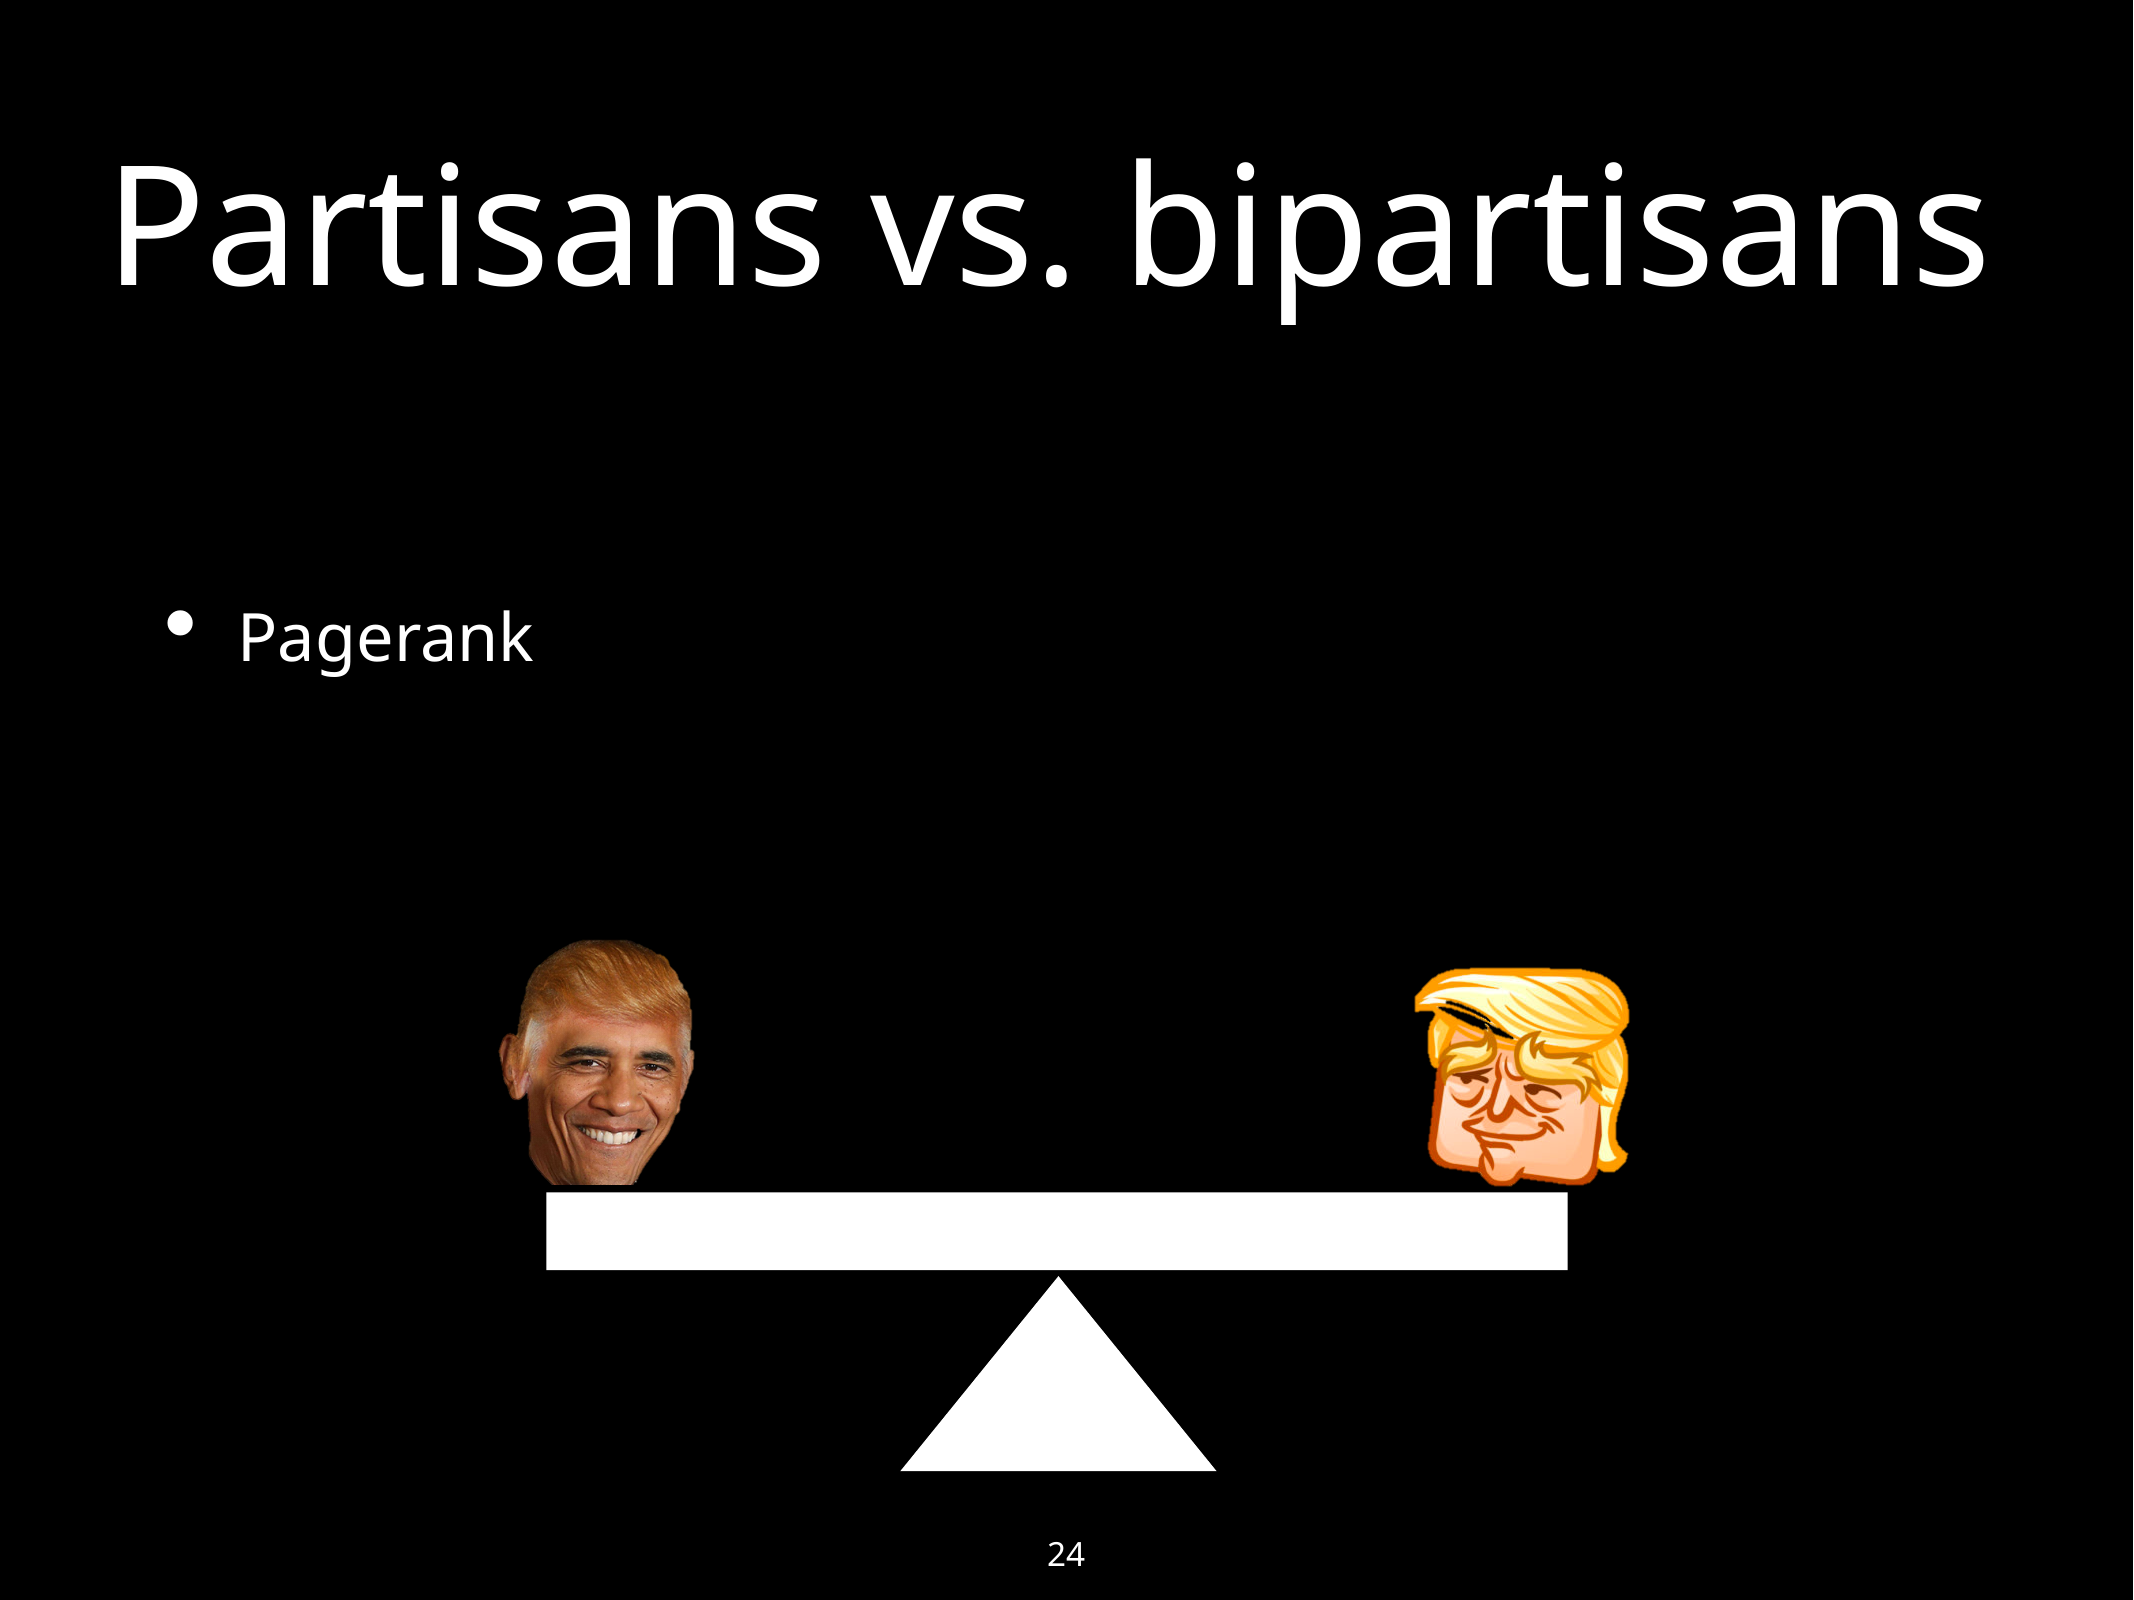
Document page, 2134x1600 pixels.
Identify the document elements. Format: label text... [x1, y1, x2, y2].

slide_number 24 [1037, 1524, 1095, 1579]
list Pagerank [155, 424, 1978, 1457]
text_box [900, 1276, 1217, 1472]
picture [1390, 950, 1646, 1206]
text_box [546, 1192, 1568, 1271]
title Partisans vs. bipartisans [75, 41, 2023, 397]
picture [434, 920, 751, 1185]
